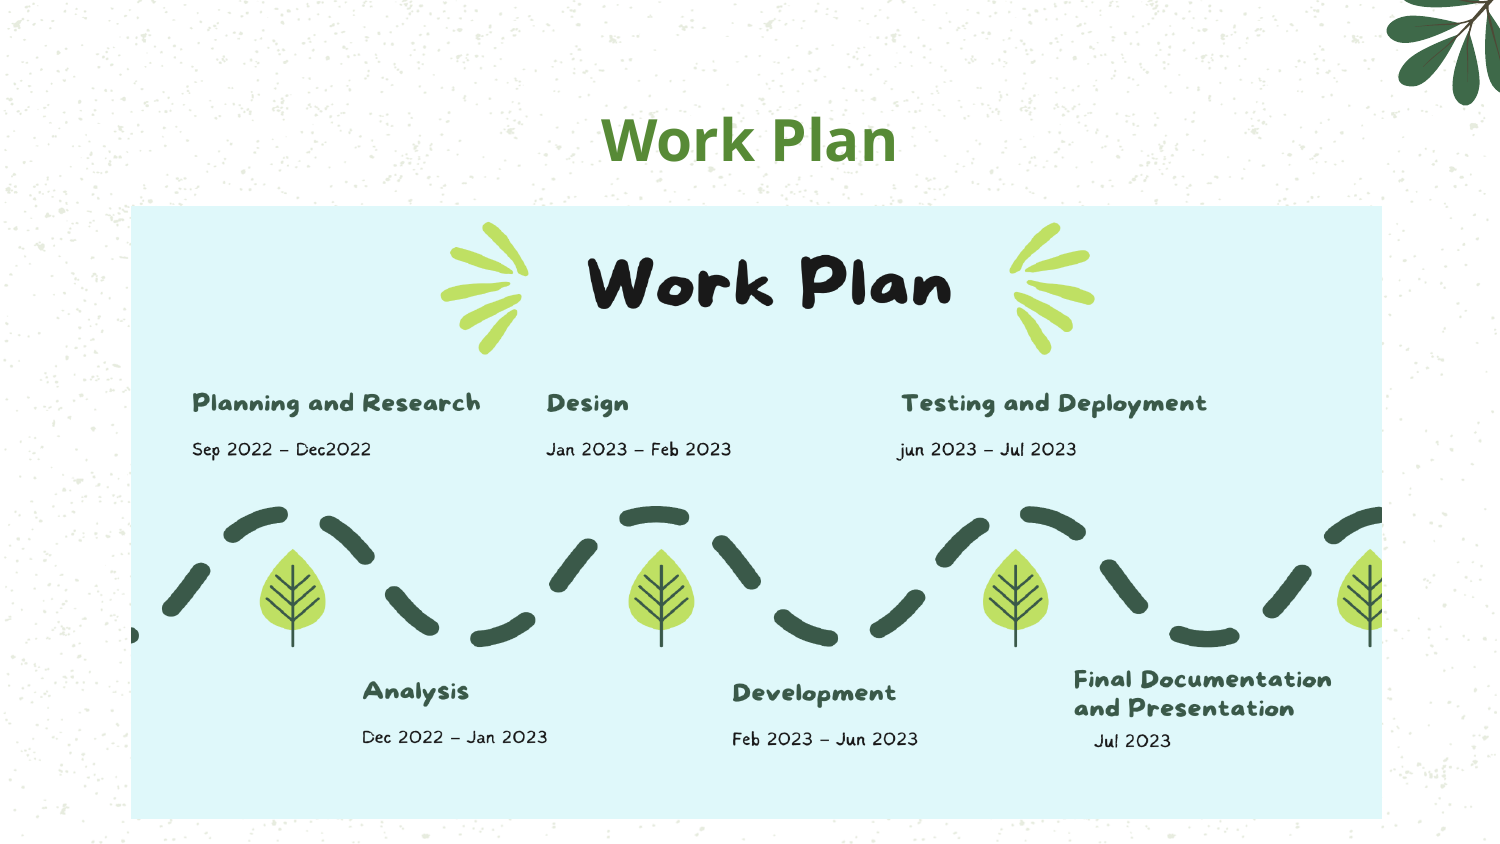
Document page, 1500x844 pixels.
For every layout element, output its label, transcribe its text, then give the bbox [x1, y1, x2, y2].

picture [1489, 0, 1497, 22]
picture [3, 0, 1497, 844]
title Work Plan [118, 88, 1382, 182]
